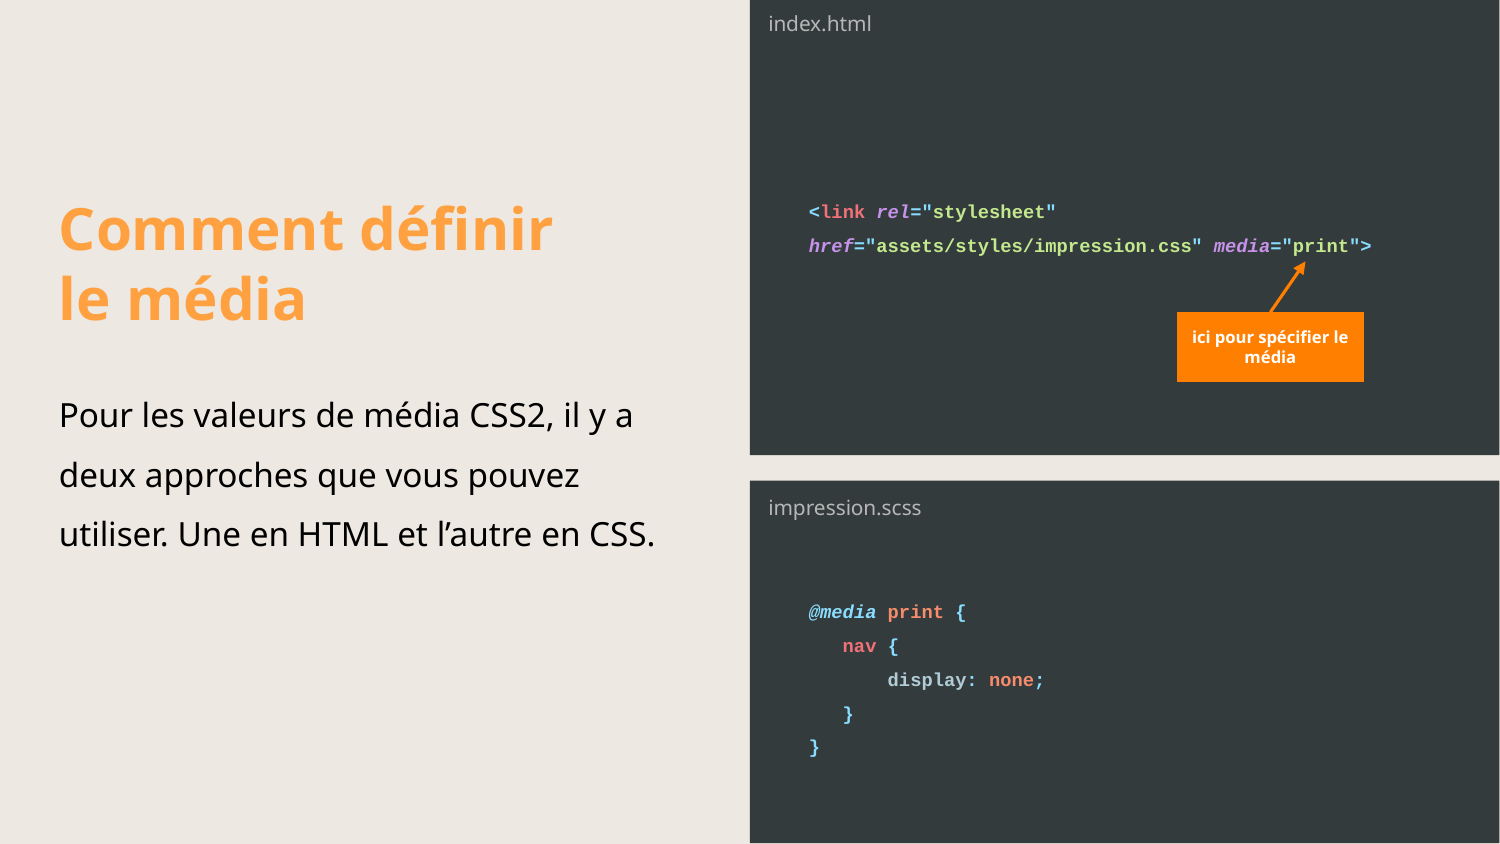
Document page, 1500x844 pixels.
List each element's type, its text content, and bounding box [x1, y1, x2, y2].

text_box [1270, 261, 1306, 313]
text_box ici pour spécifier le média [1177, 312, 1364, 382]
text_box @media print { nav { display: none; } } [749, 480, 1500, 844]
text_box <link rel="stylesheet" href="assets/styles/impression.css" media="print"> [749, 0, 1500, 456]
text_box impression.scss [768, 494, 956, 520]
text_box Comment définir le média Pour les valeurs de média CSS2, il y a deux approches que vous pouvez utiliser. Une en HTML et l’autre en CSS. [58, 58, 691, 785]
text_box index.html [768, 10, 887, 36]
